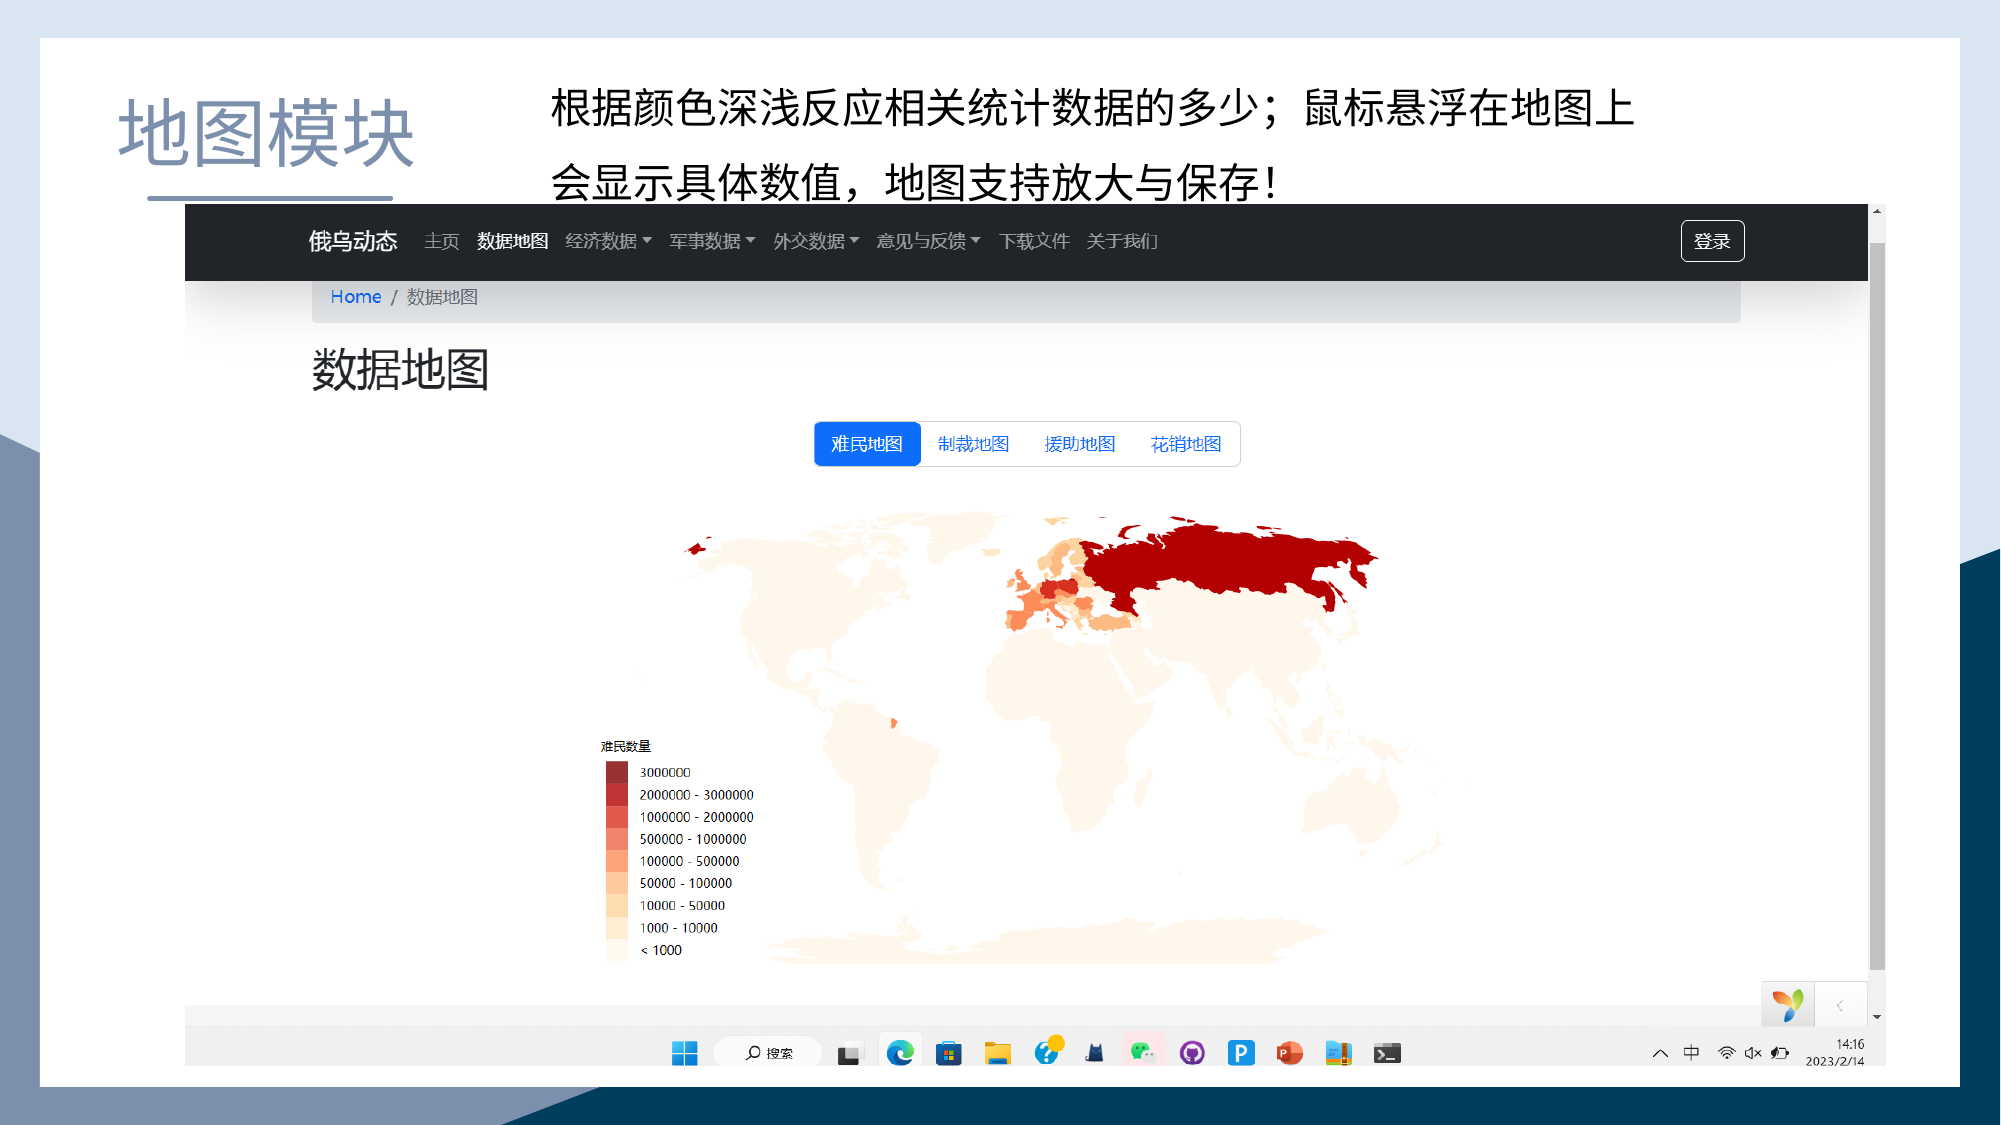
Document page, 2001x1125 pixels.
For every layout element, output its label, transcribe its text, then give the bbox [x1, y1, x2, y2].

text_box 根据颜色深浅反应相关统计数据的多少；鼠标悬浮在地图上会显示具体数值，地图支持放大与保存！ [535, 49, 1653, 204]
picture [185, 204, 1886, 1066]
text_box 地图模块 [101, 78, 470, 184]
